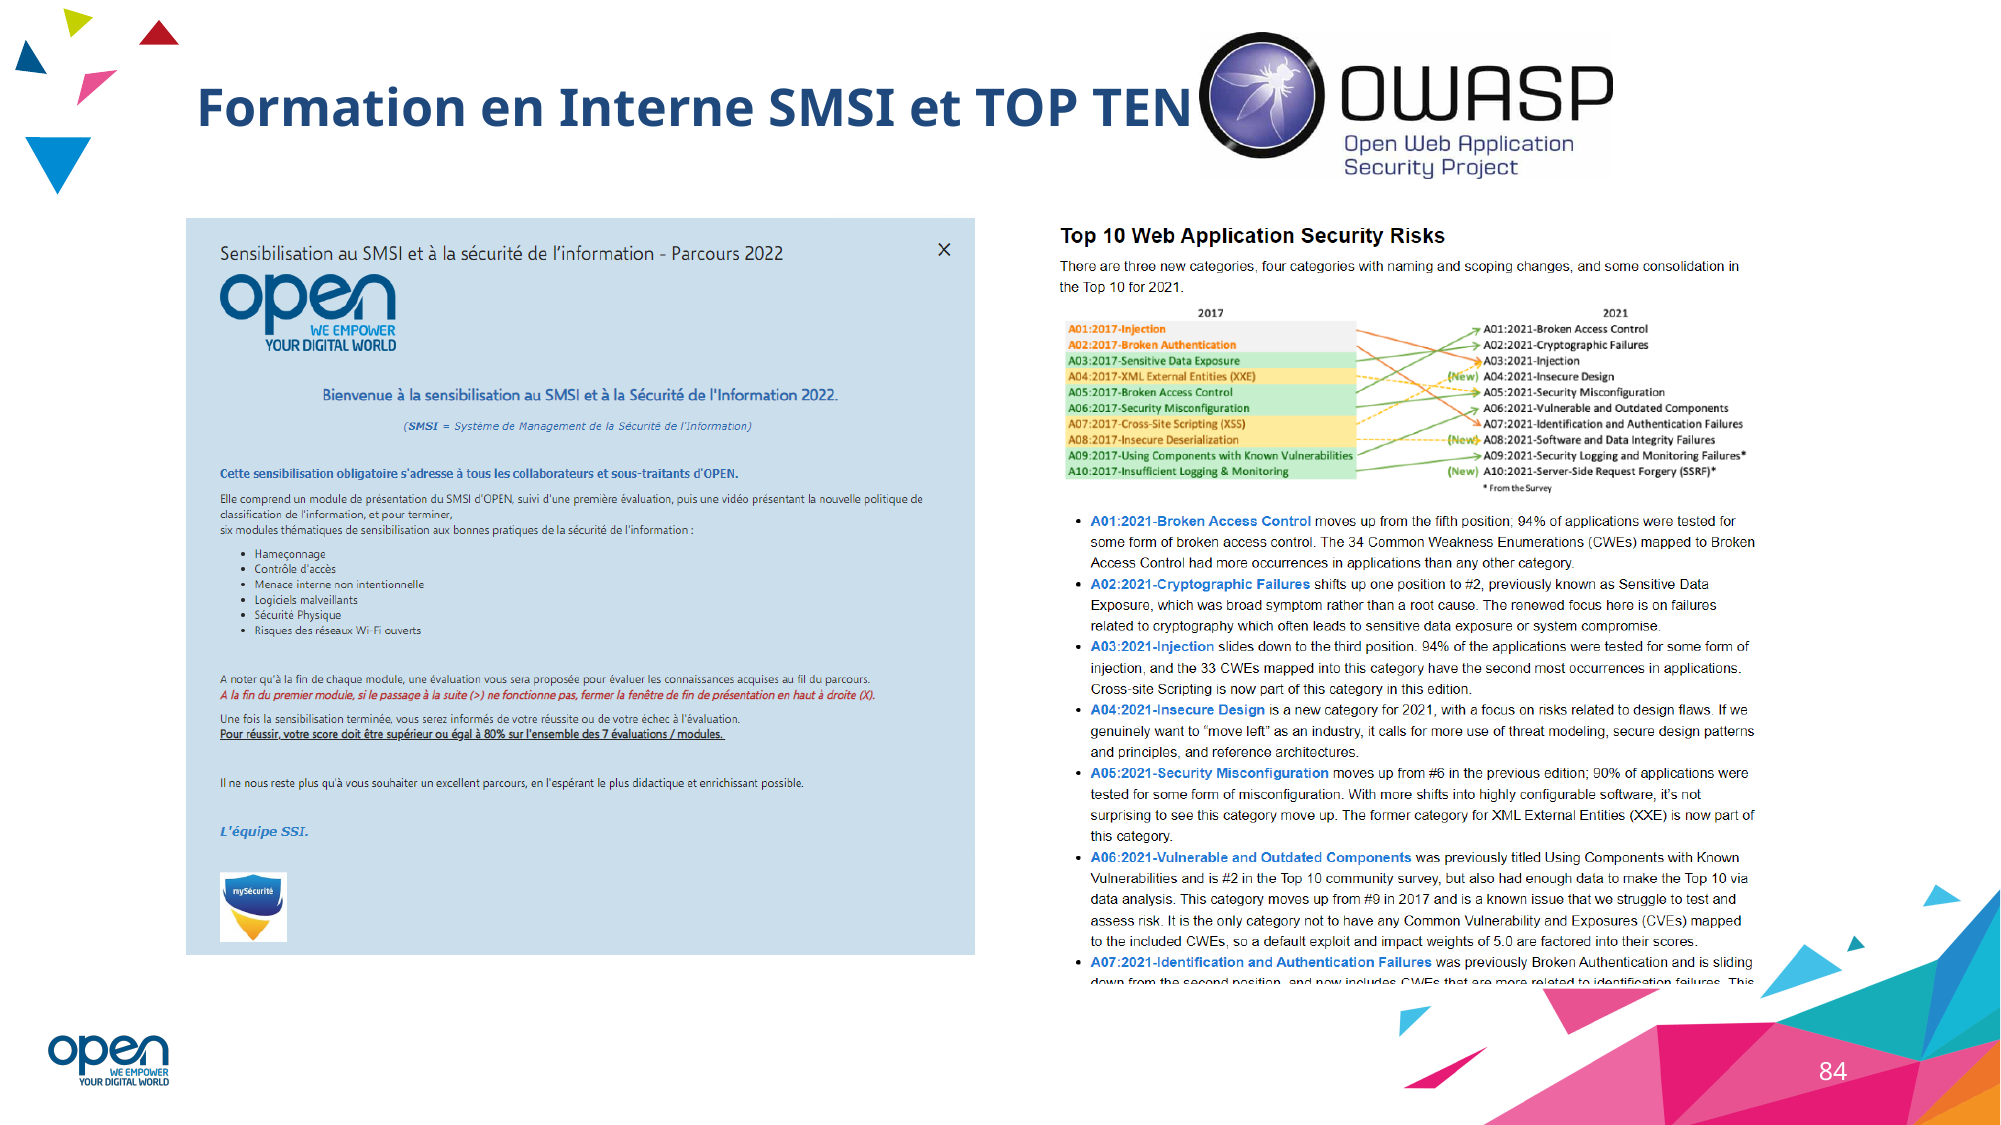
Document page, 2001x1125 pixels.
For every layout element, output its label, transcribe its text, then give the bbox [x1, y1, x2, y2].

picture [1050, 214, 2001, 1125]
picture [180, 214, 976, 955]
text_box Formation en Interne SMSI et TOP TEN de [181, 58, 1194, 152]
picture [1199, 32, 1613, 179]
text_box 84 [1412, 1042, 1863, 1103]
picture [37, 1027, 180, 1097]
